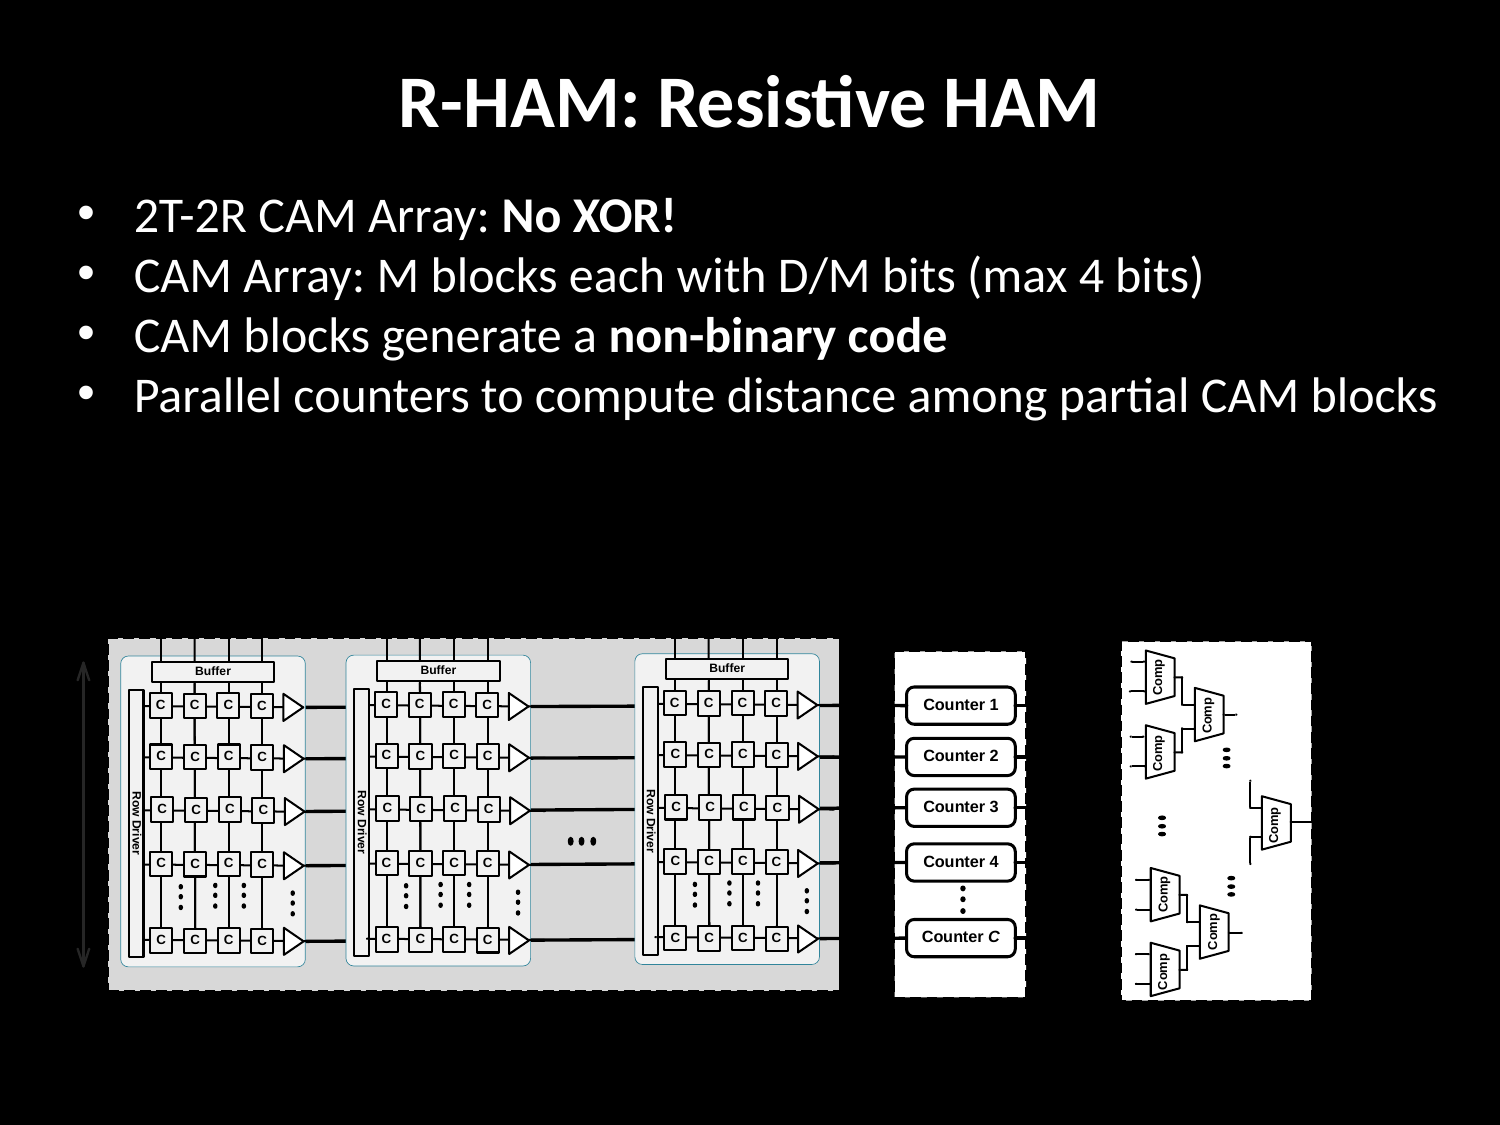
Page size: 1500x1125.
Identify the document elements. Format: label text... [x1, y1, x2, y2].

list 2T-2R CAM Array: No XOR! CAM Array: M blocks each with D/M bits (max 4 bits) CAM blocks generate a non-binary code Parallel counters to compute distance among partial CAM blocks [62, 174, 1463, 950]
title R-HAM: Resistive HAM [75, 45, 1425, 150]
picture [74, 537, 1438, 1044]
